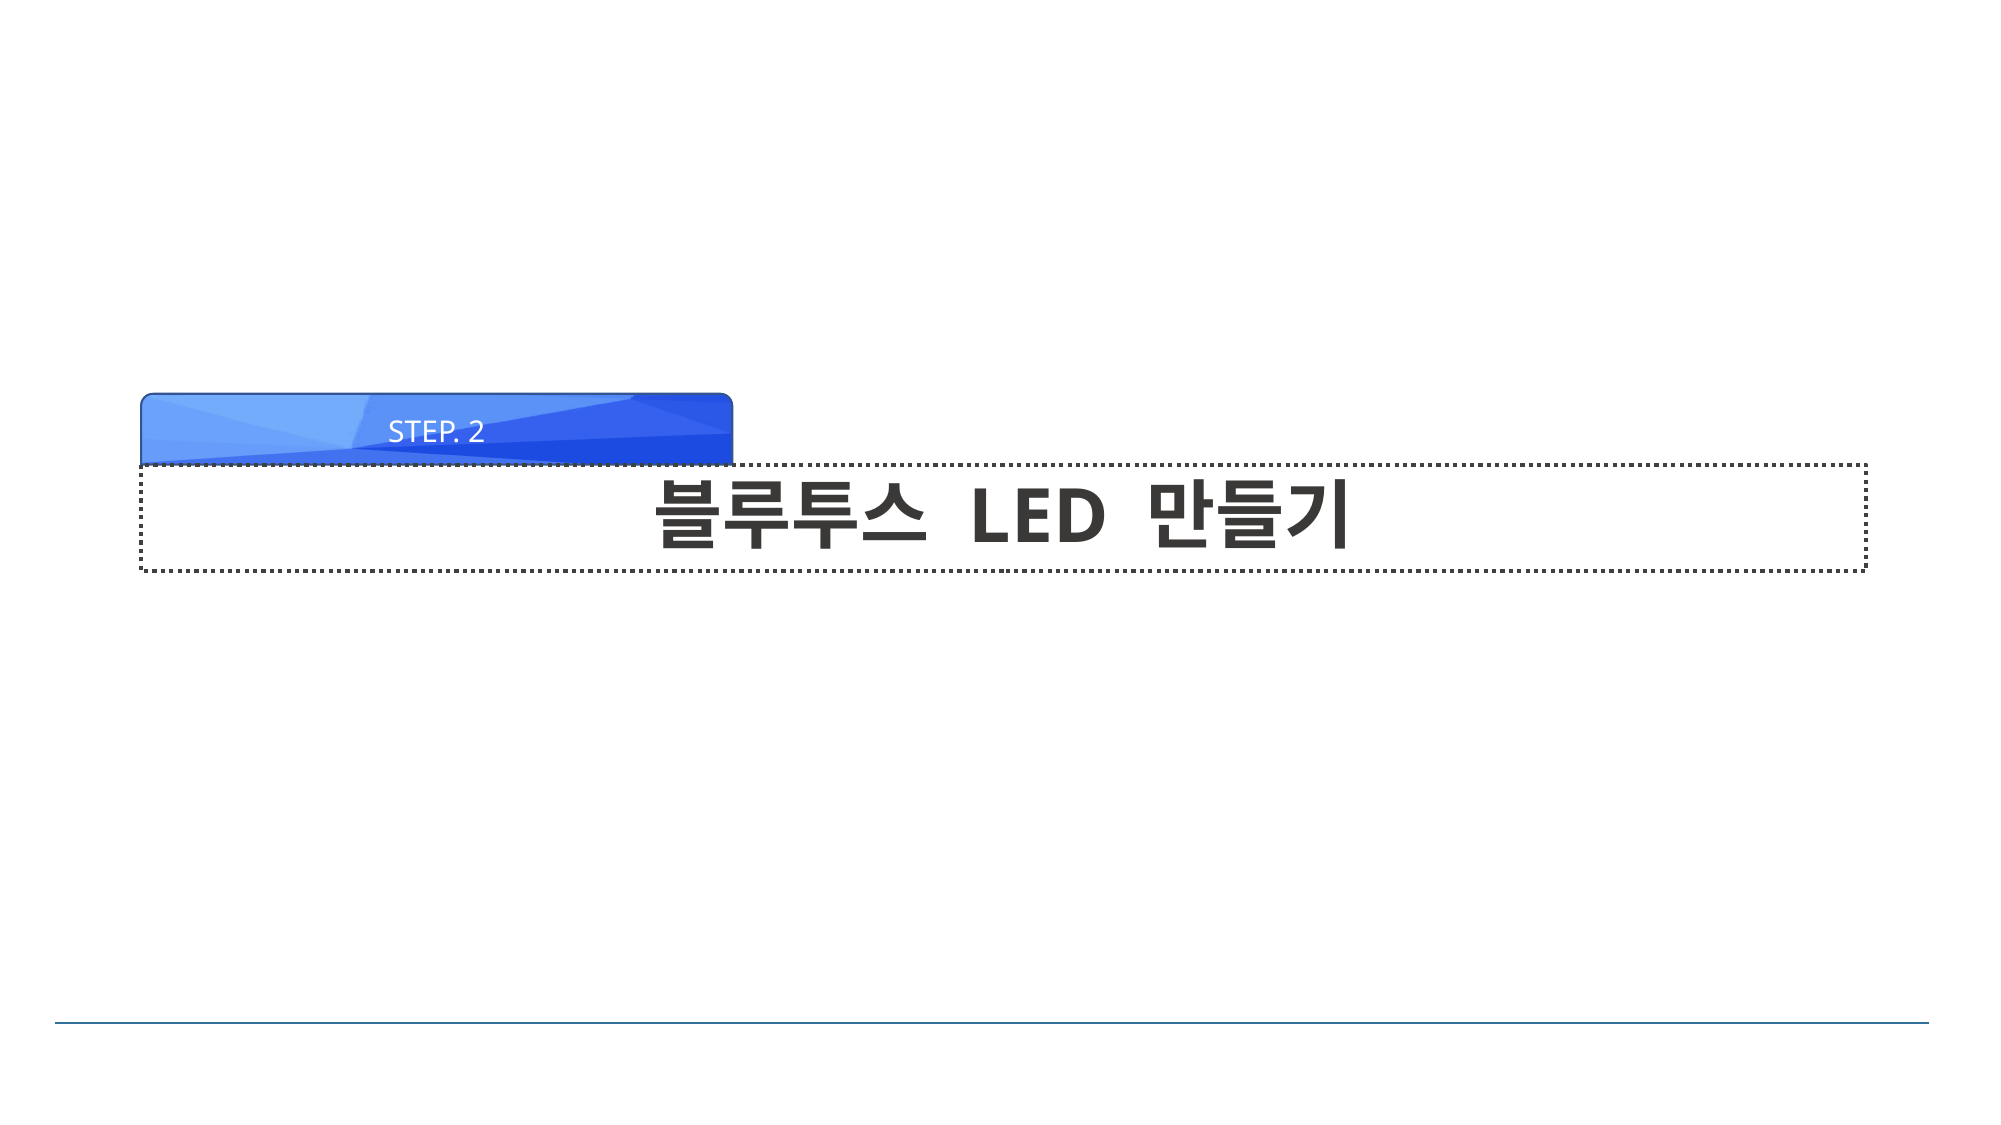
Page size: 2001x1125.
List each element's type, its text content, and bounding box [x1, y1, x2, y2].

picture [143, 395, 731, 463]
list STEP. 2 [160, 408, 713, 457]
title 블루투스 LED 만들기 [139, 463, 1868, 573]
